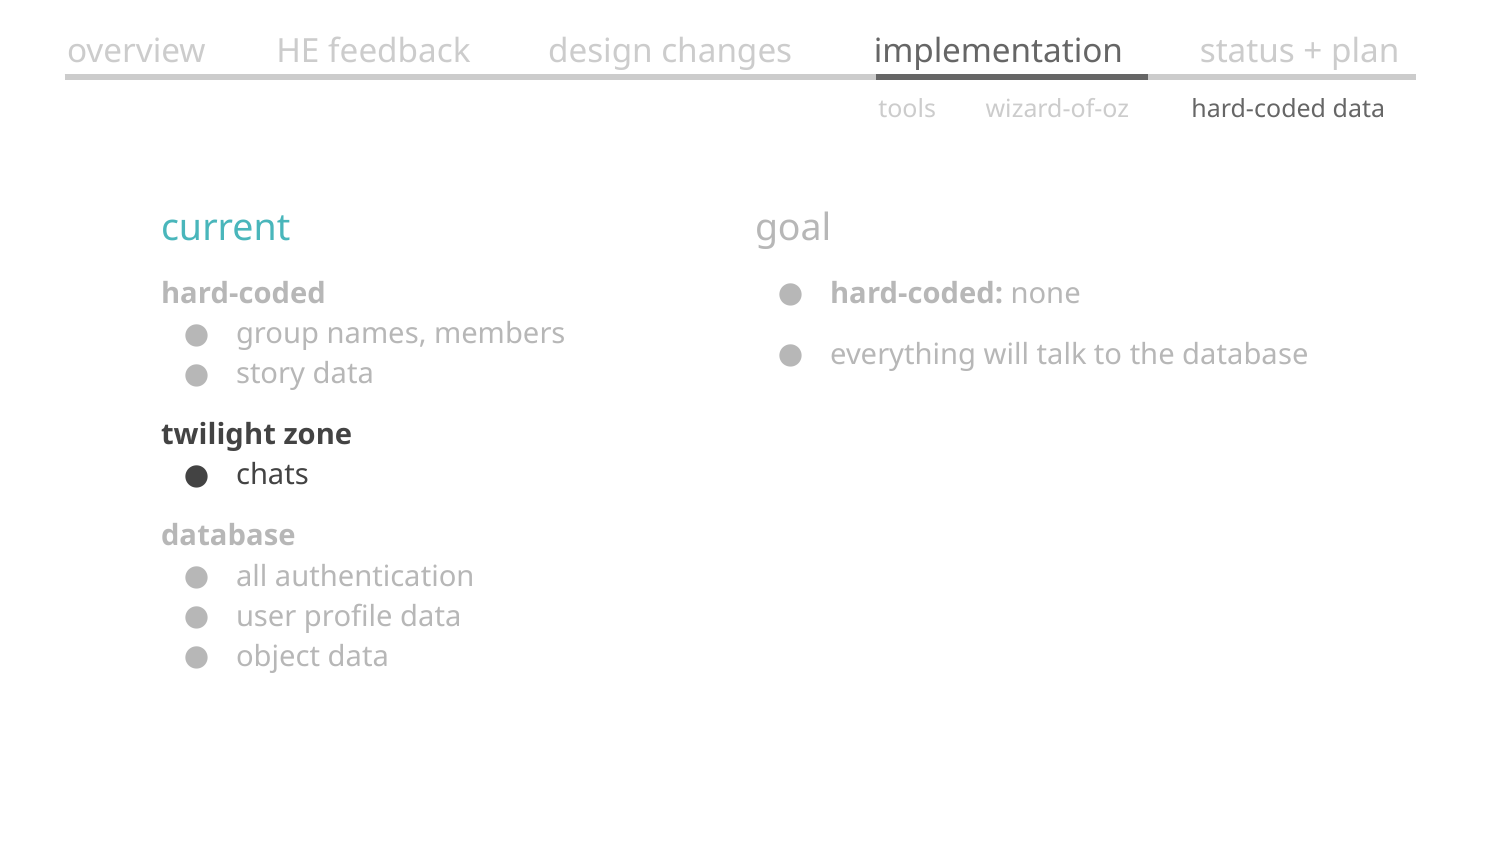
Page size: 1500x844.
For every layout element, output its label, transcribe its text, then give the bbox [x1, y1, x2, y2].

text_box tools [863, 86, 959, 140]
text_box HE feedback [261, 14, 508, 74]
text_box wizard-of-oz [970, 86, 1165, 140]
text_box design changes [533, 14, 834, 74]
text_box hard-coded data [1176, 77, 1431, 140]
text_box overview [52, 14, 233, 78]
text_box goal hard-coded: none everything will talk to the database [740, 181, 1334, 749]
text_box implementation [859, 14, 1169, 74]
text_box current hard-coded group names, members story data twilight zone chats database all authentication user profile data object data [146, 181, 740, 749]
text_box status + plan [1184, 14, 1431, 77]
